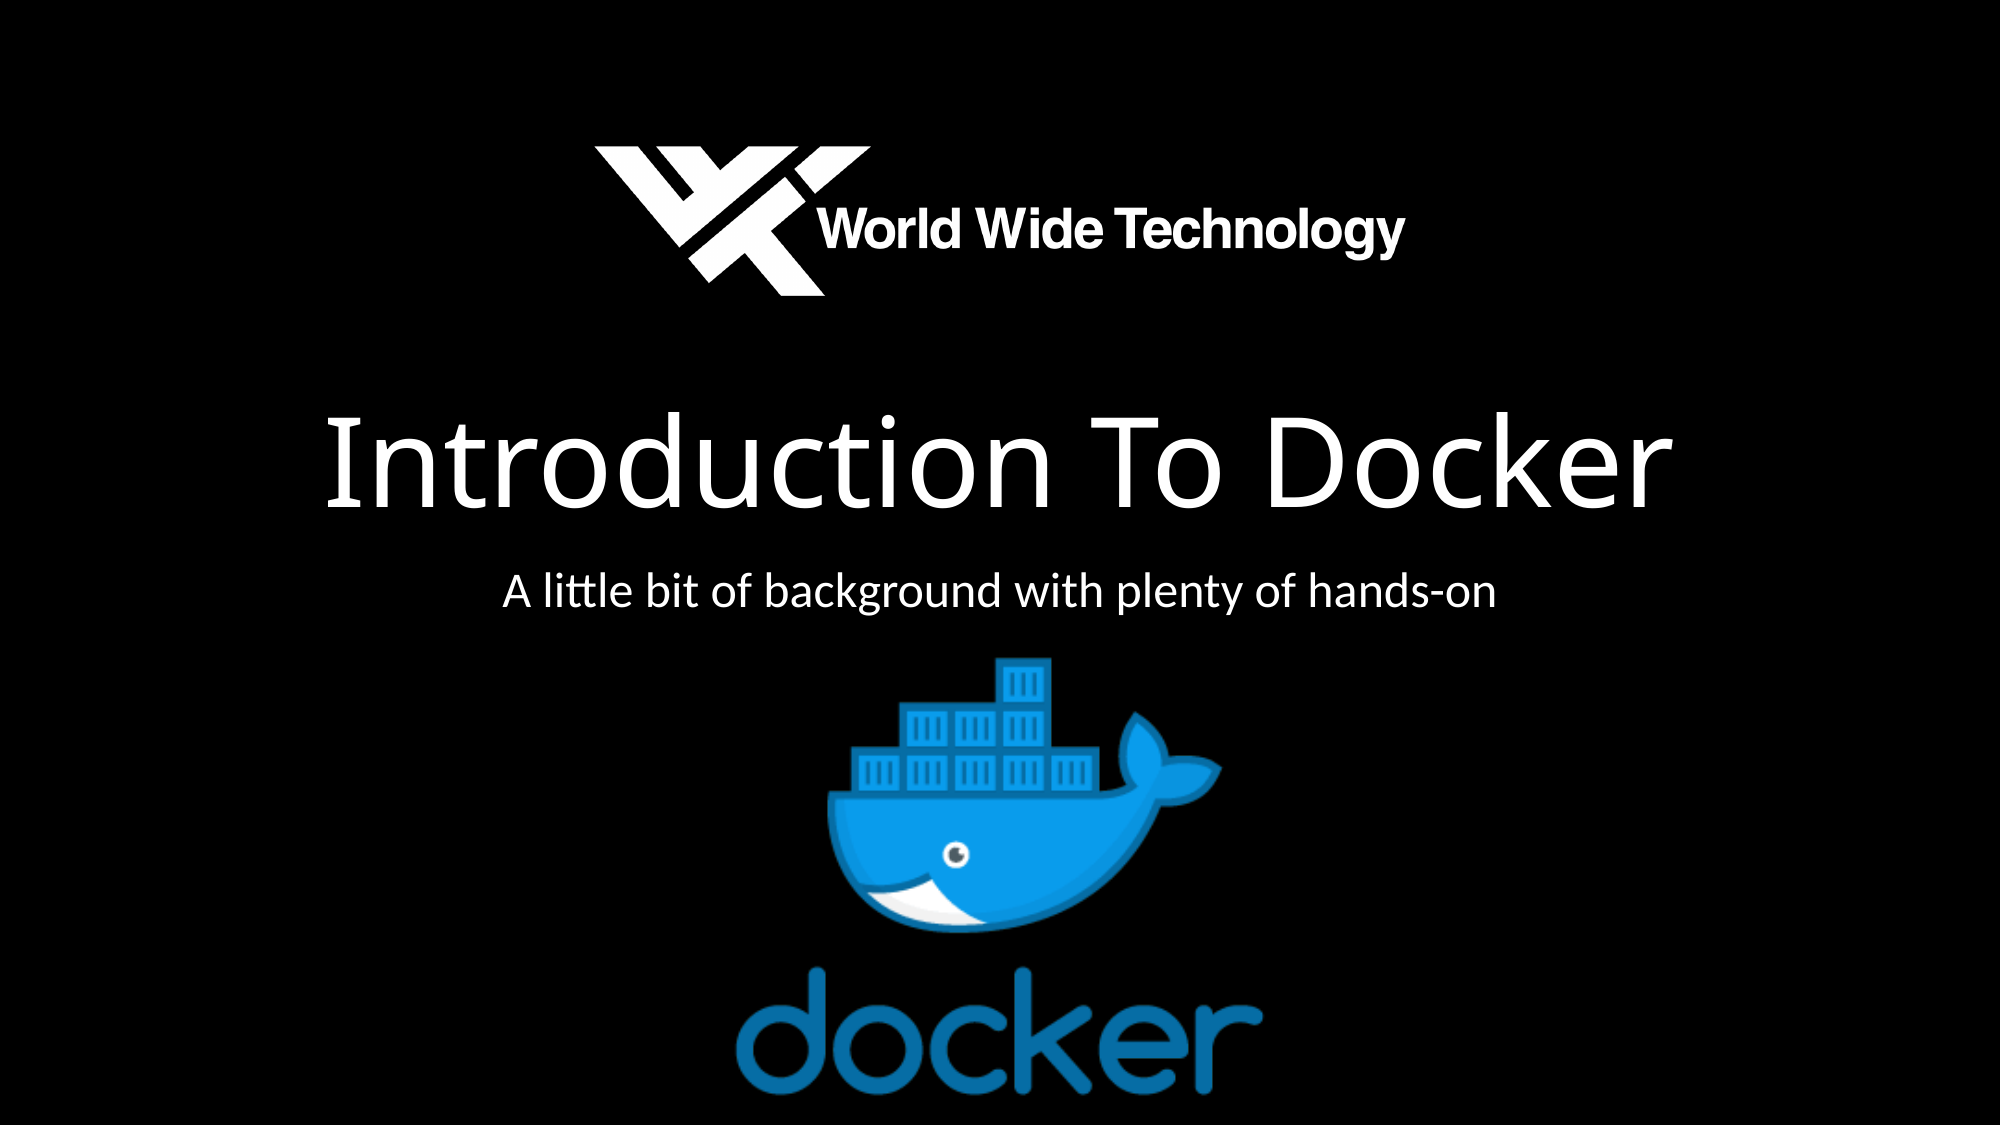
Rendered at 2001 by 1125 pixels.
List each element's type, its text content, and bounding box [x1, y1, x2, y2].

subtitle A little bit of background with plenty of hands-on [249, 556, 1750, 829]
picture [689, 612, 1311, 1125]
title Introduction To Docker [249, 149, 1750, 542]
picture [531, 86, 1469, 356]
